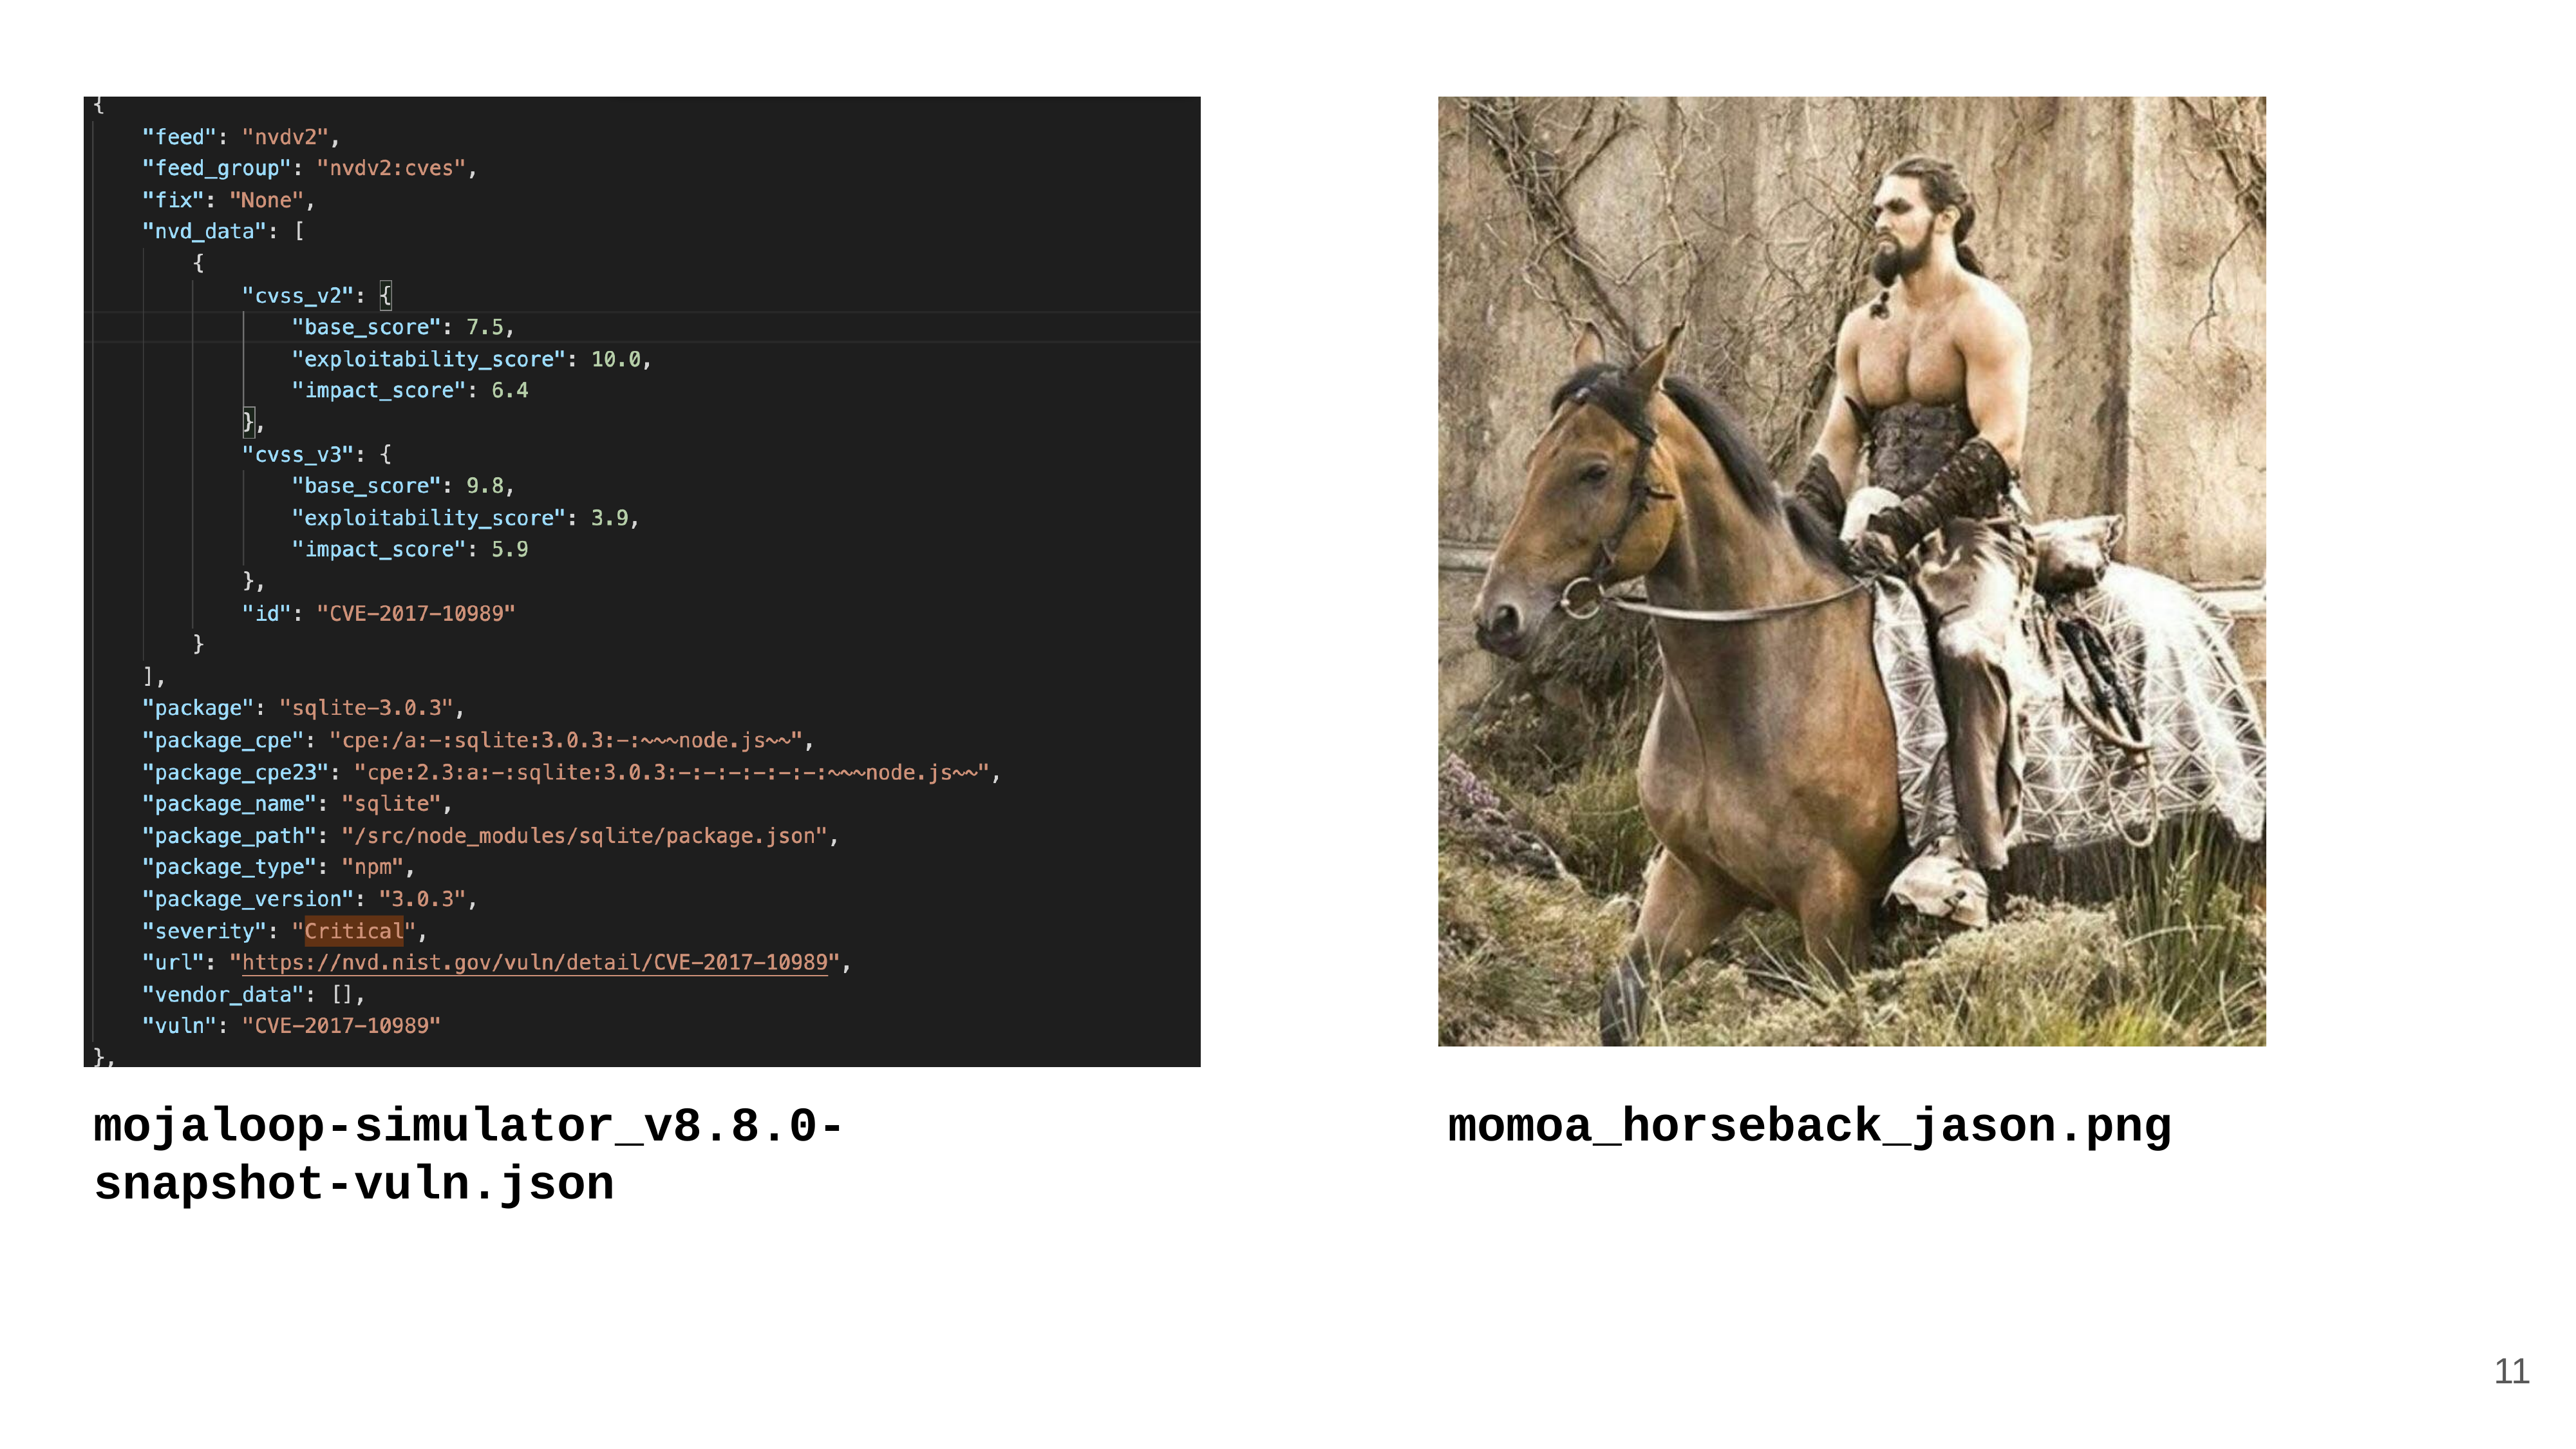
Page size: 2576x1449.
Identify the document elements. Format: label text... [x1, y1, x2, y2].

picture [83, 97, 1201, 1067]
text_box momoa_horseback_jason.png [1438, 1087, 2462, 1137]
text_box mojaloop-simulator_v8.8.0-snapshot-vuln.json [84, 1087, 1014, 1213]
picture [1438, 97, 2266, 1047]
slide_number 11 [2386, 1313, 2541, 1425]
